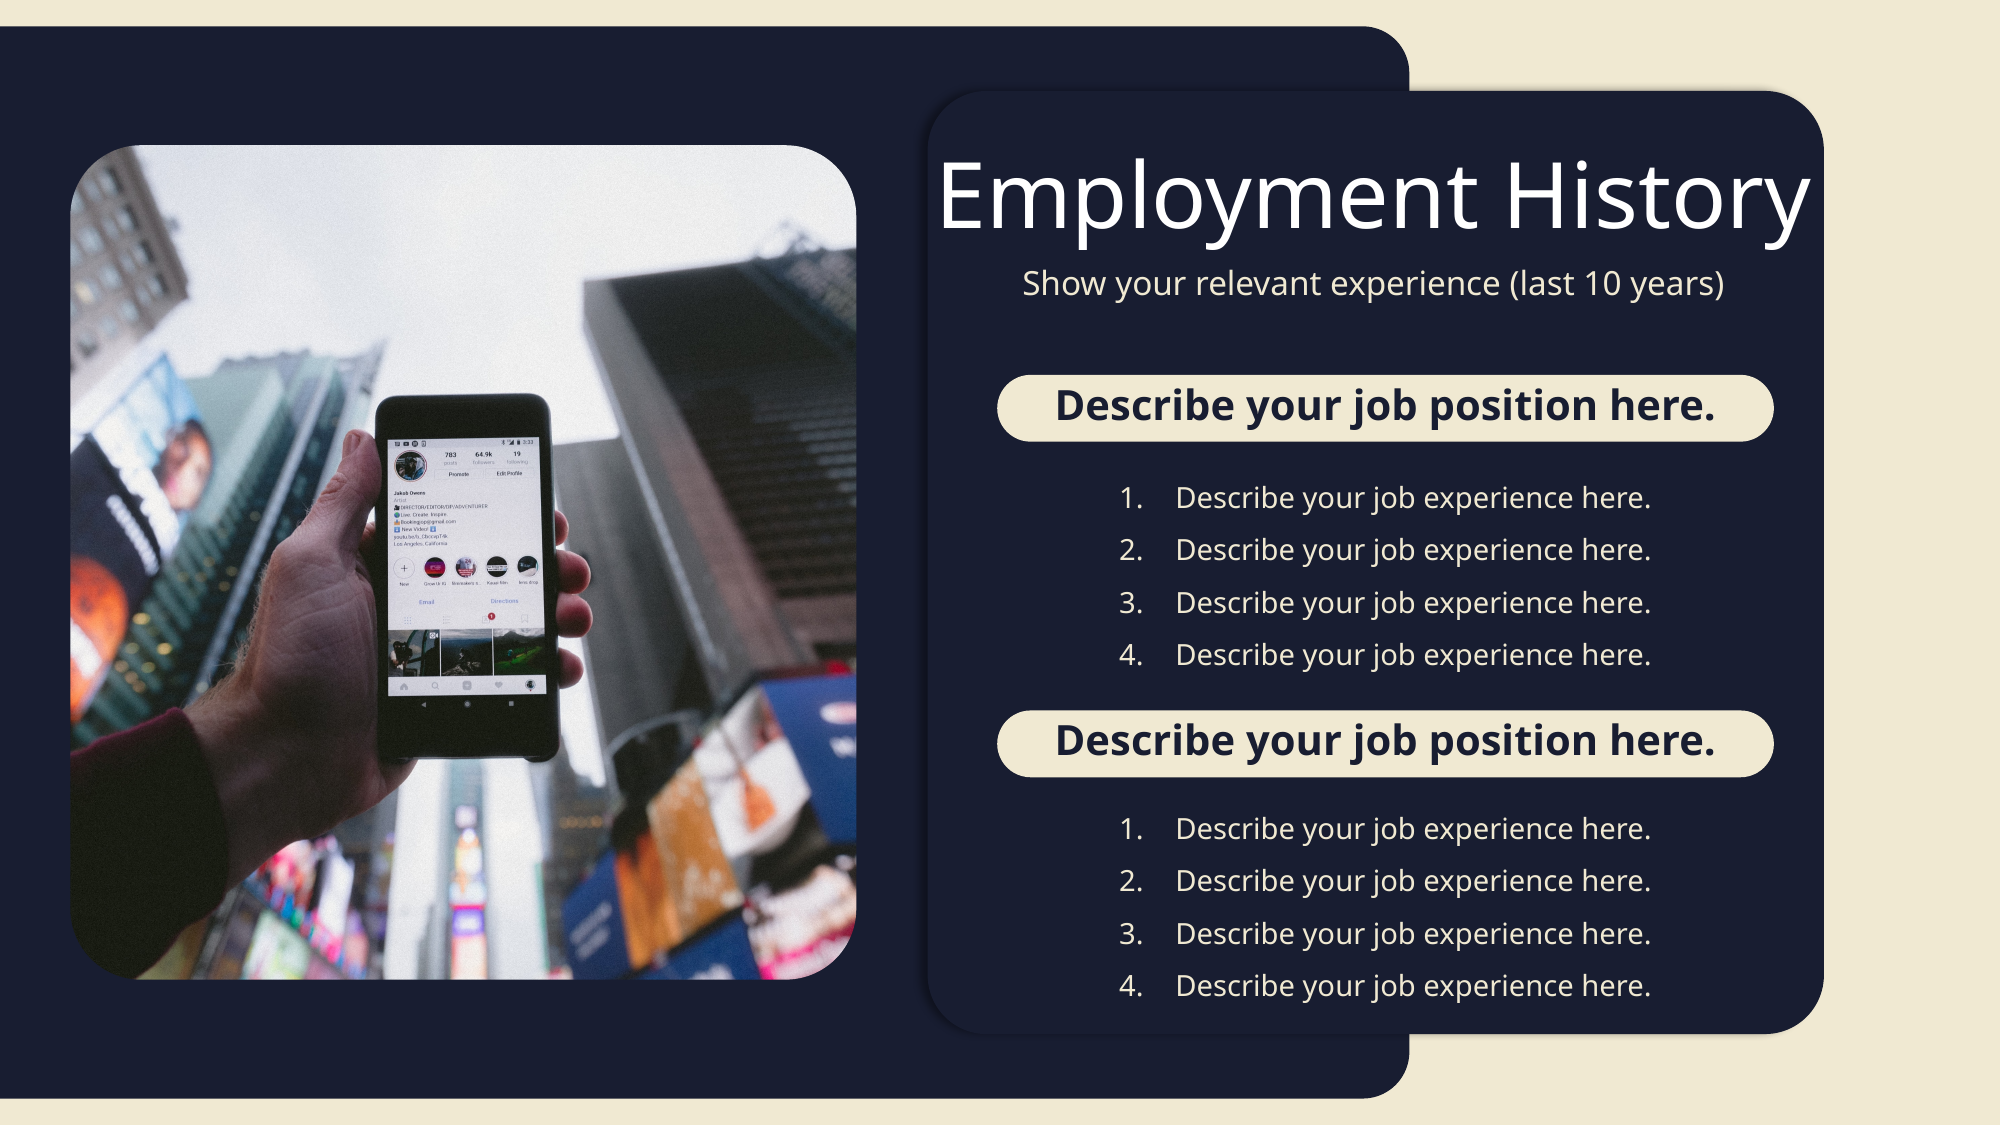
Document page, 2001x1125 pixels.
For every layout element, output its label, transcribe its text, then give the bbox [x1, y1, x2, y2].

text_box Show your relevant experience (last 10 years) [925, 241, 1823, 328]
picture [70, 145, 857, 980]
text_box Employment History [925, 155, 1823, 241]
text_box Describe your job position here. [997, 705, 1774, 778]
text_box Describe your job experience here. Describe your job experience here. Describe your job experience here. Describe your job experience here. [1024, 461, 1747, 672]
text_box [926, 89, 1825, 1036]
text_box Describe your job position here. [997, 373, 1774, 441]
text_box Describe your job experience here. Describe your job experience here. Describe your job experience here. Describe your job experience here. [1024, 792, 1747, 1003]
text_box [0, 25, 1411, 1100]
